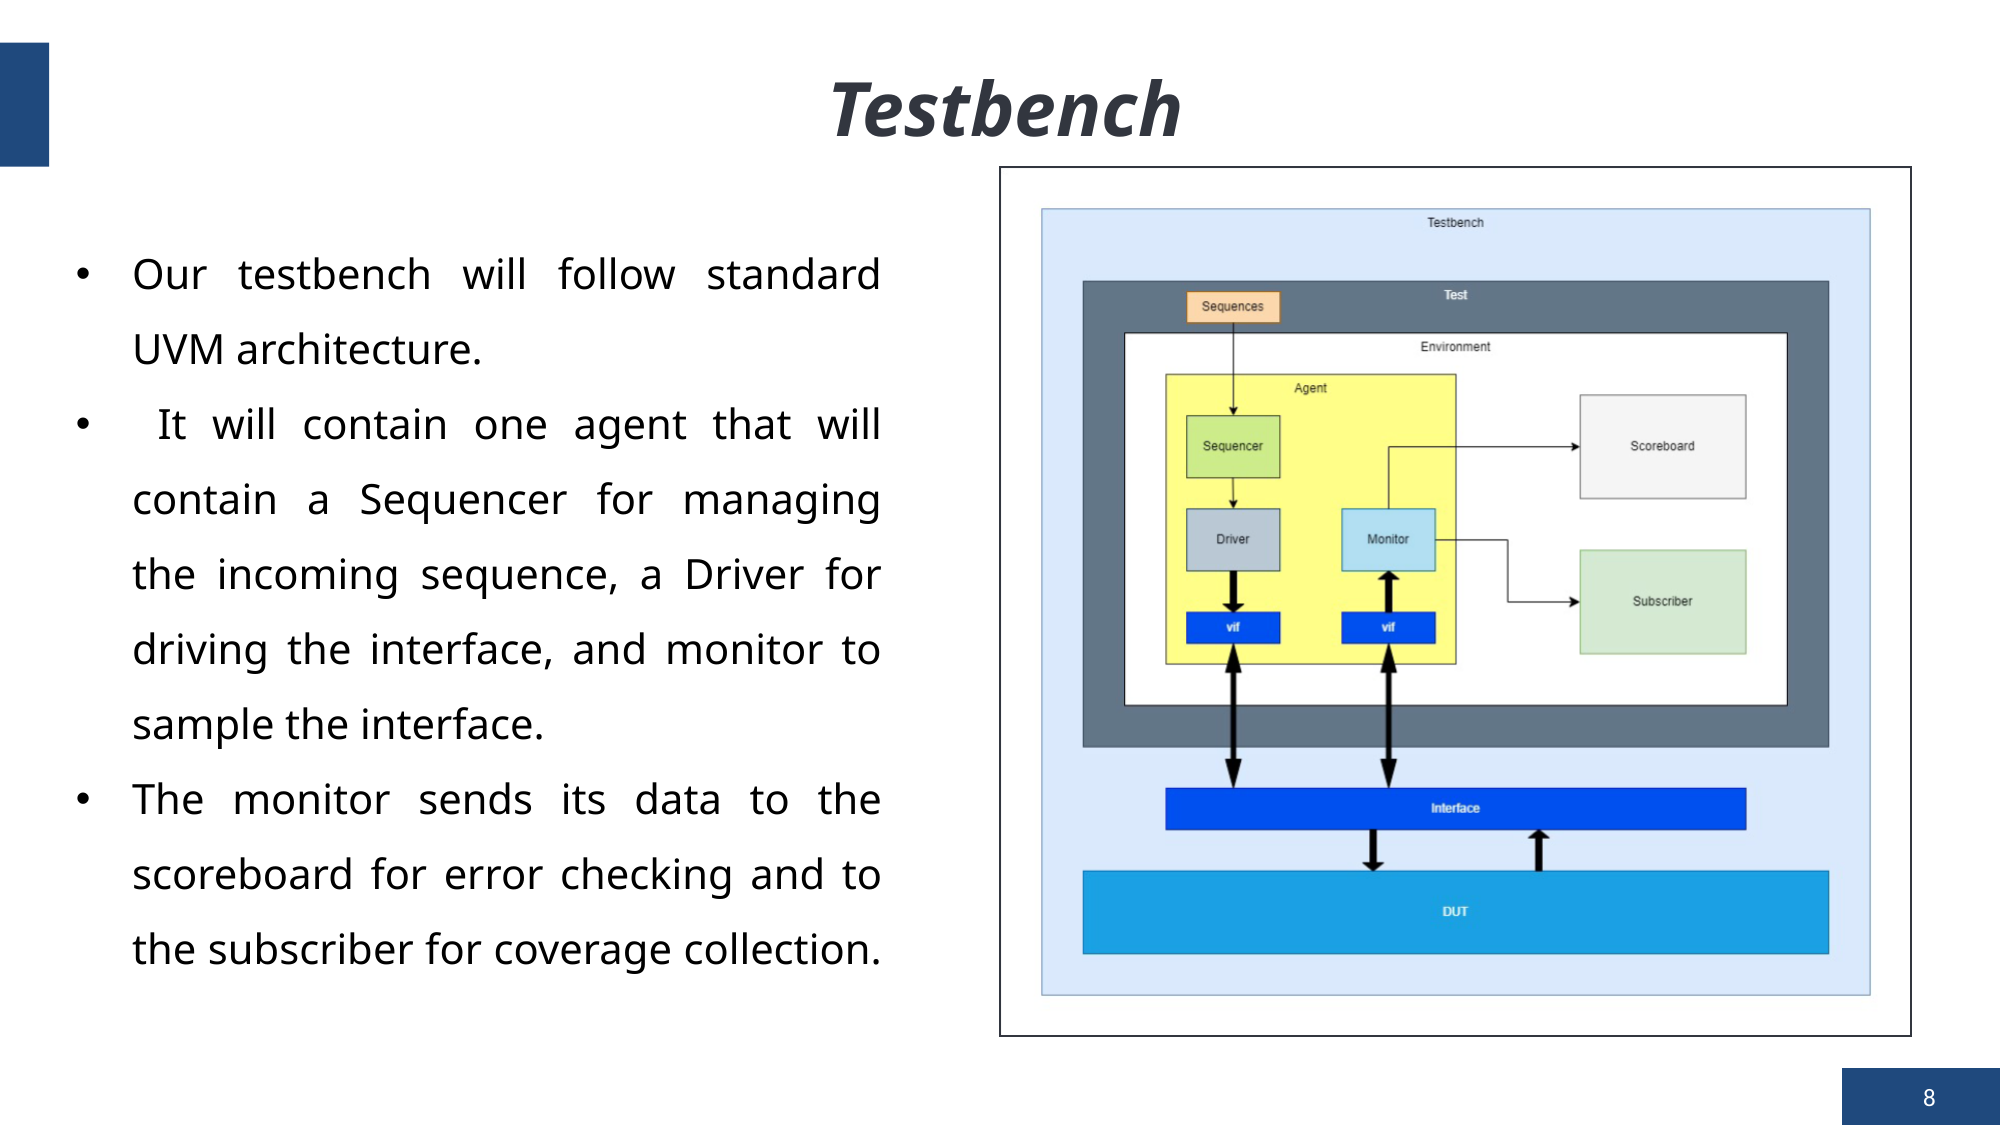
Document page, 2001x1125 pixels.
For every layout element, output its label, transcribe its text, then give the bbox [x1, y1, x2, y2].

text_box Our testbench will follow standard UVM architecture. It will contain one agent that will contain a Sequencer for managing the incoming sequence, a Driver for driving the interface, and monitor to sample the interface. The monitor sends its data to the scoreboard for error checking and to the subscriber for coverage collection. [60, 215, 898, 981]
slide_number 8 [1889, 1079, 1951, 1114]
picture [1000, 167, 1911, 1036]
title Testbench [60, 42, 1951, 183]
